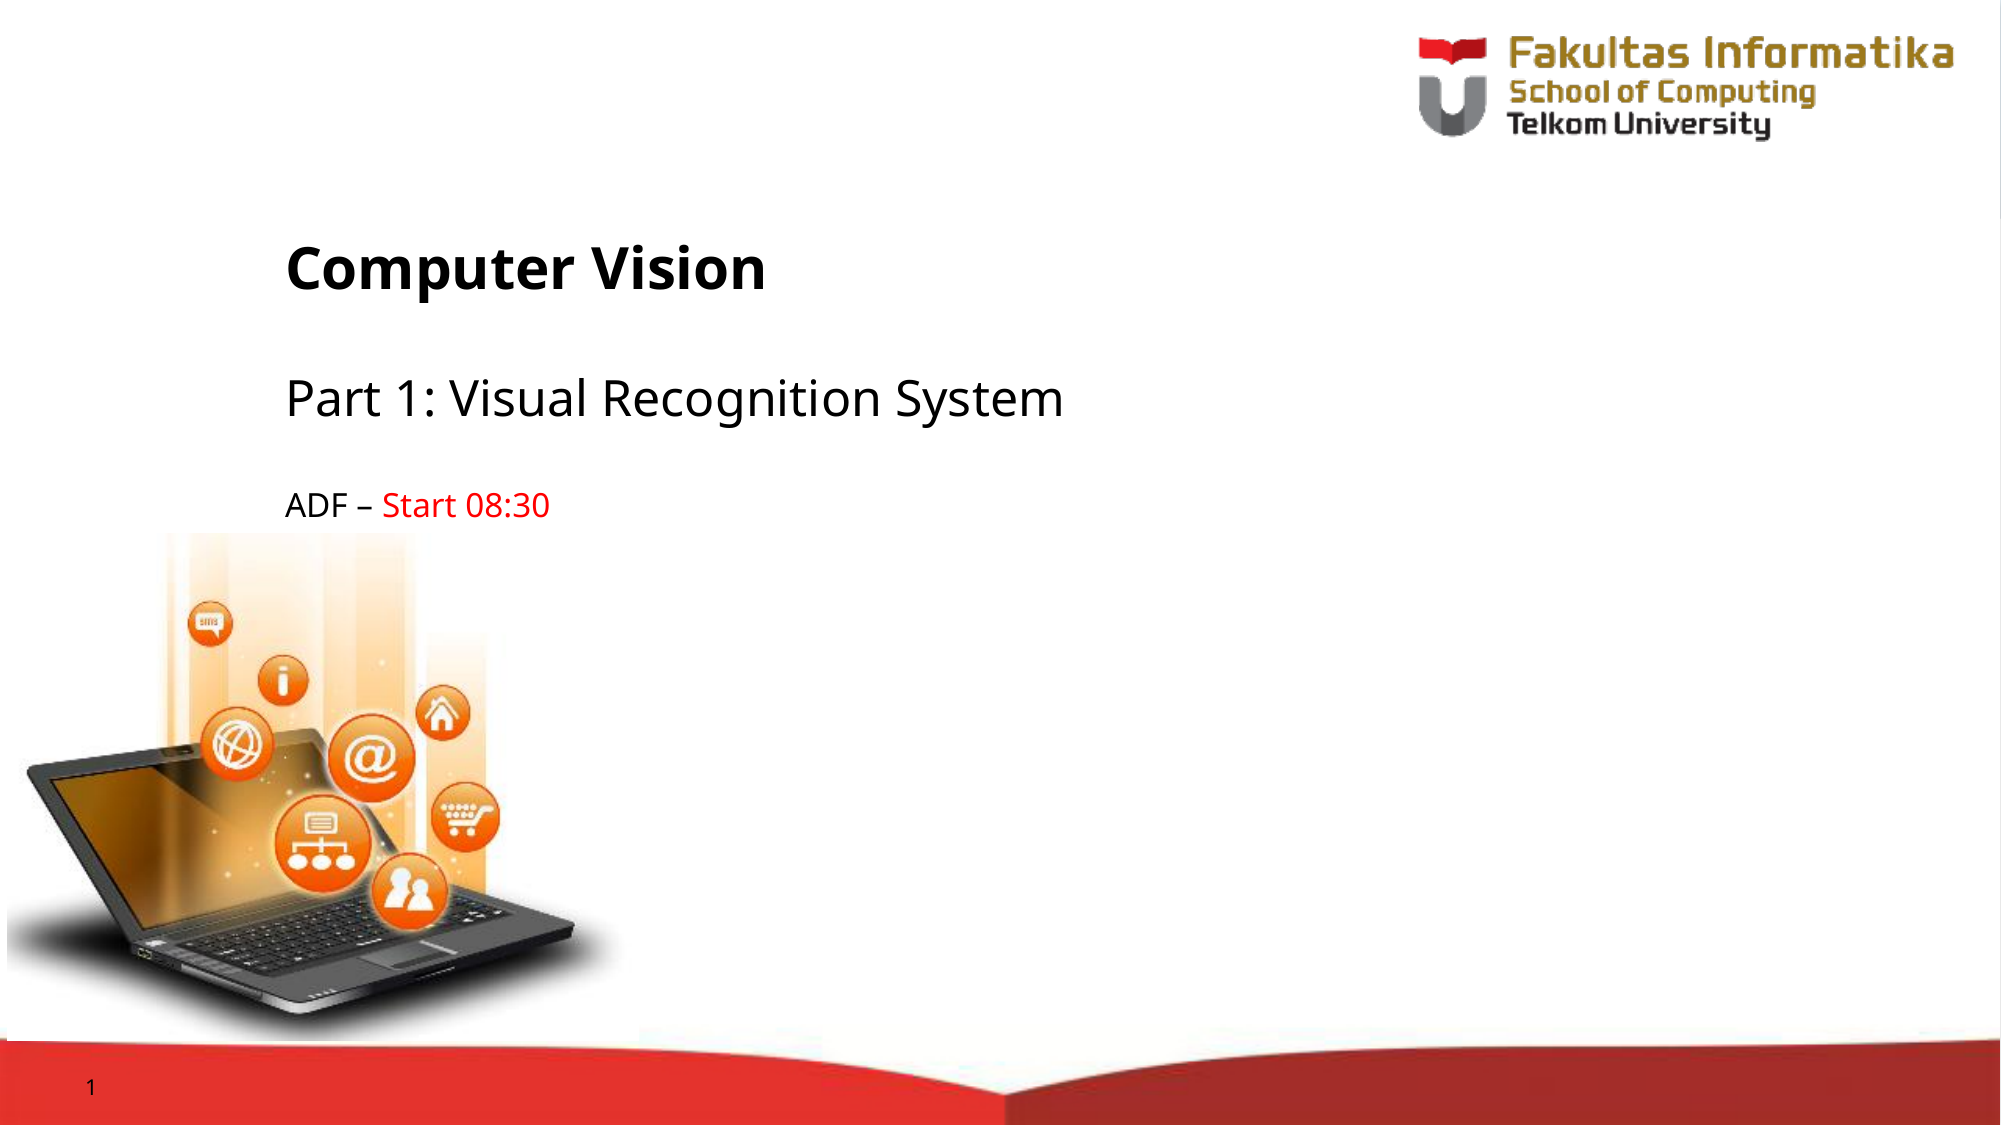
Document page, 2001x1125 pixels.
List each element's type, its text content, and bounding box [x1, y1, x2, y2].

list ADF – Start 08:30 [270, 471, 2000, 534]
slide_number 1 [85, 1058, 164, 1119]
picture [0, 0, 2001, 1125]
subtitle Part 1: Visual Recognition System [270, 365, 2000, 436]
title Computer Vision [270, 208, 2000, 334]
picture [1418, 35, 1955, 142]
